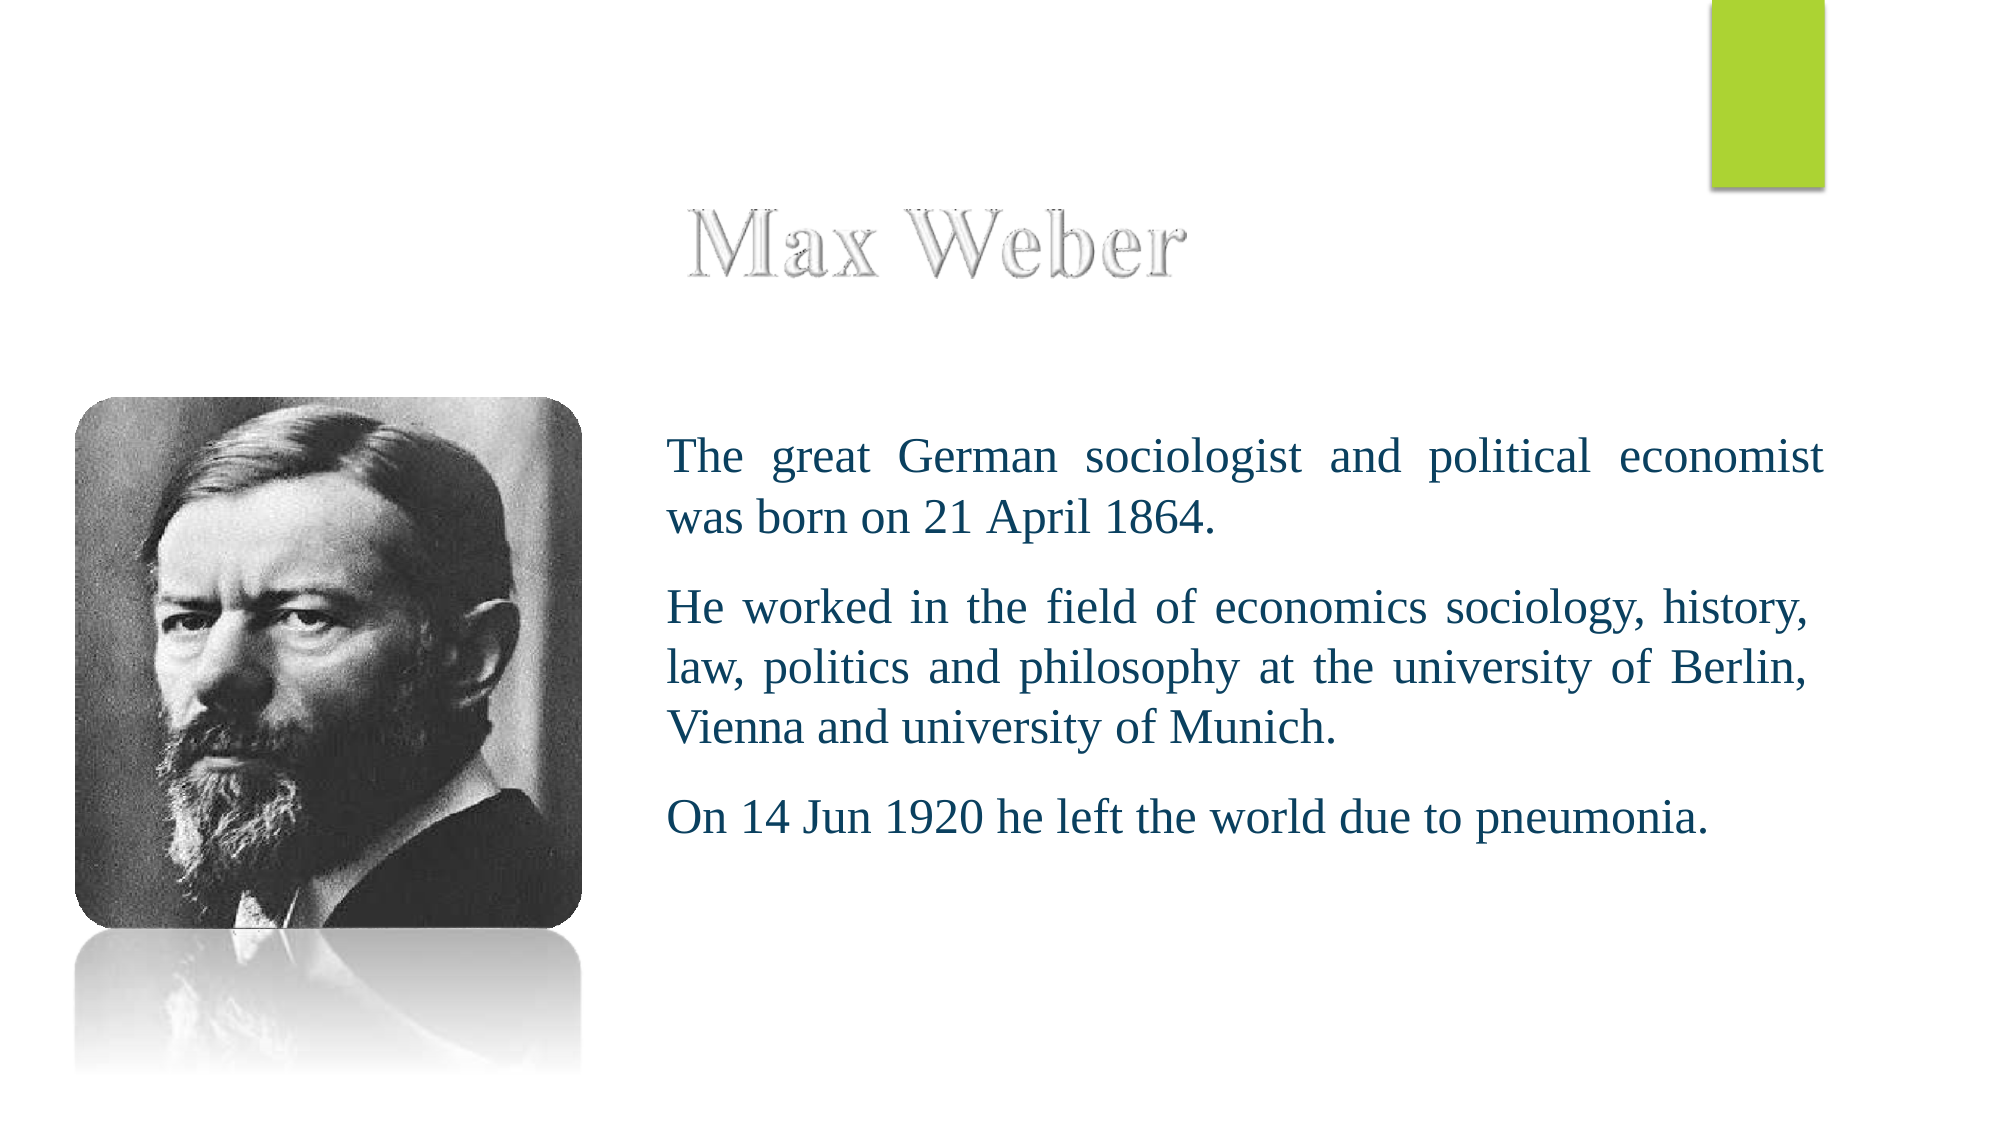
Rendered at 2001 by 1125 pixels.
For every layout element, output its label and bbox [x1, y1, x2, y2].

text_box [71, 396, 585, 1125]
picture [687, 209, 1188, 280]
text_box [0, 0, 2000, 1125]
